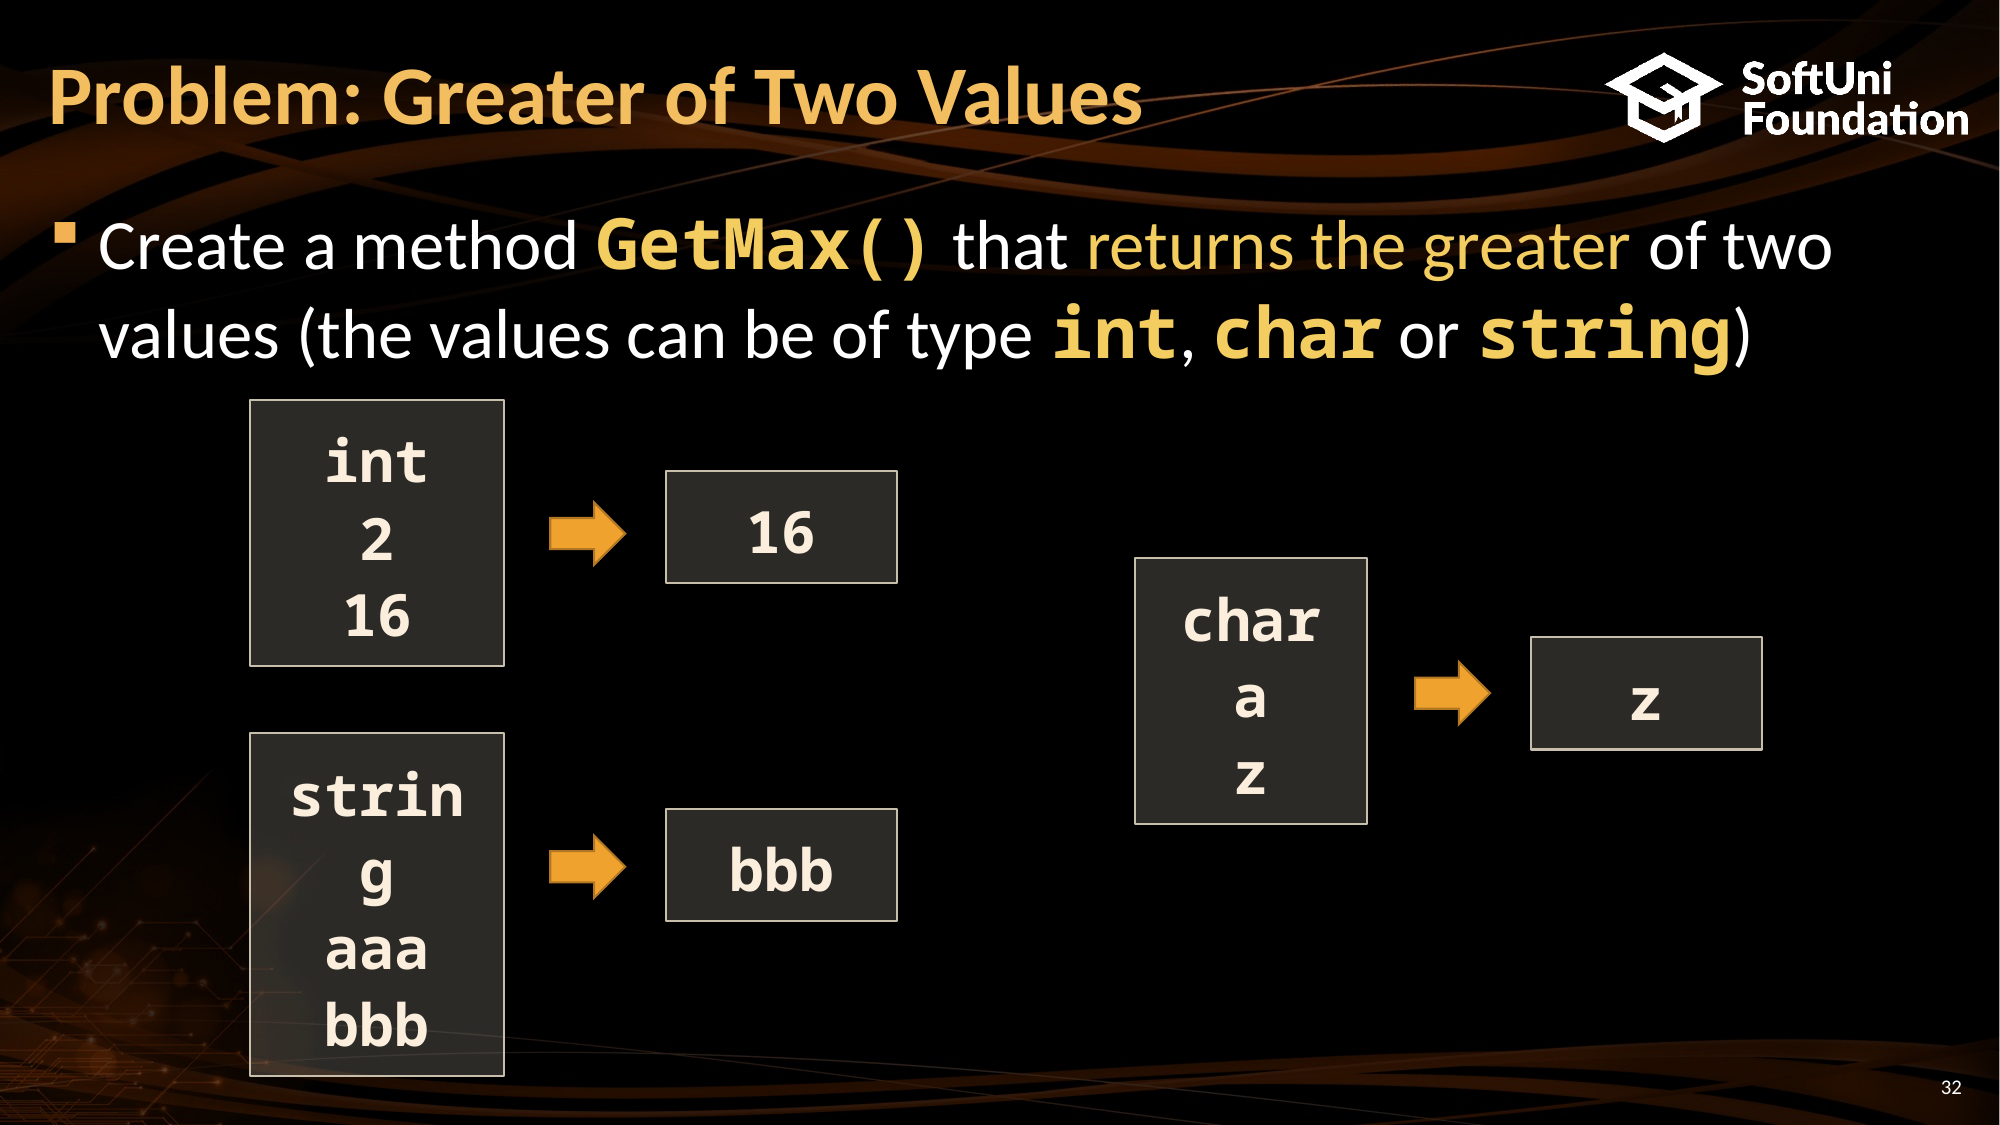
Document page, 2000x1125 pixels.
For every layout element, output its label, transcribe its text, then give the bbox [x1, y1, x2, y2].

slide_number 32 [1897, 1070, 1968, 1103]
text_box char a z [1135, 557, 1367, 825]
list Create a method GetMax() that returns the greater of two values (the values can be of type int, char or string) [31, 188, 1968, 1103]
text_box bbb [665, 808, 898, 922]
text_box string aaa bbb [249, 732, 505, 1077]
text_box 16 [665, 470, 898, 584]
text_box z [1530, 637, 1763, 750]
text_box [549, 499, 627, 568]
text_box [1414, 659, 1492, 727]
title Problem: Greater of Two Values [30, 6, 1602, 189]
text_box [549, 833, 627, 901]
text_box int 2 16 [249, 399, 505, 667]
picture [0, 0, 2000, 1125]
